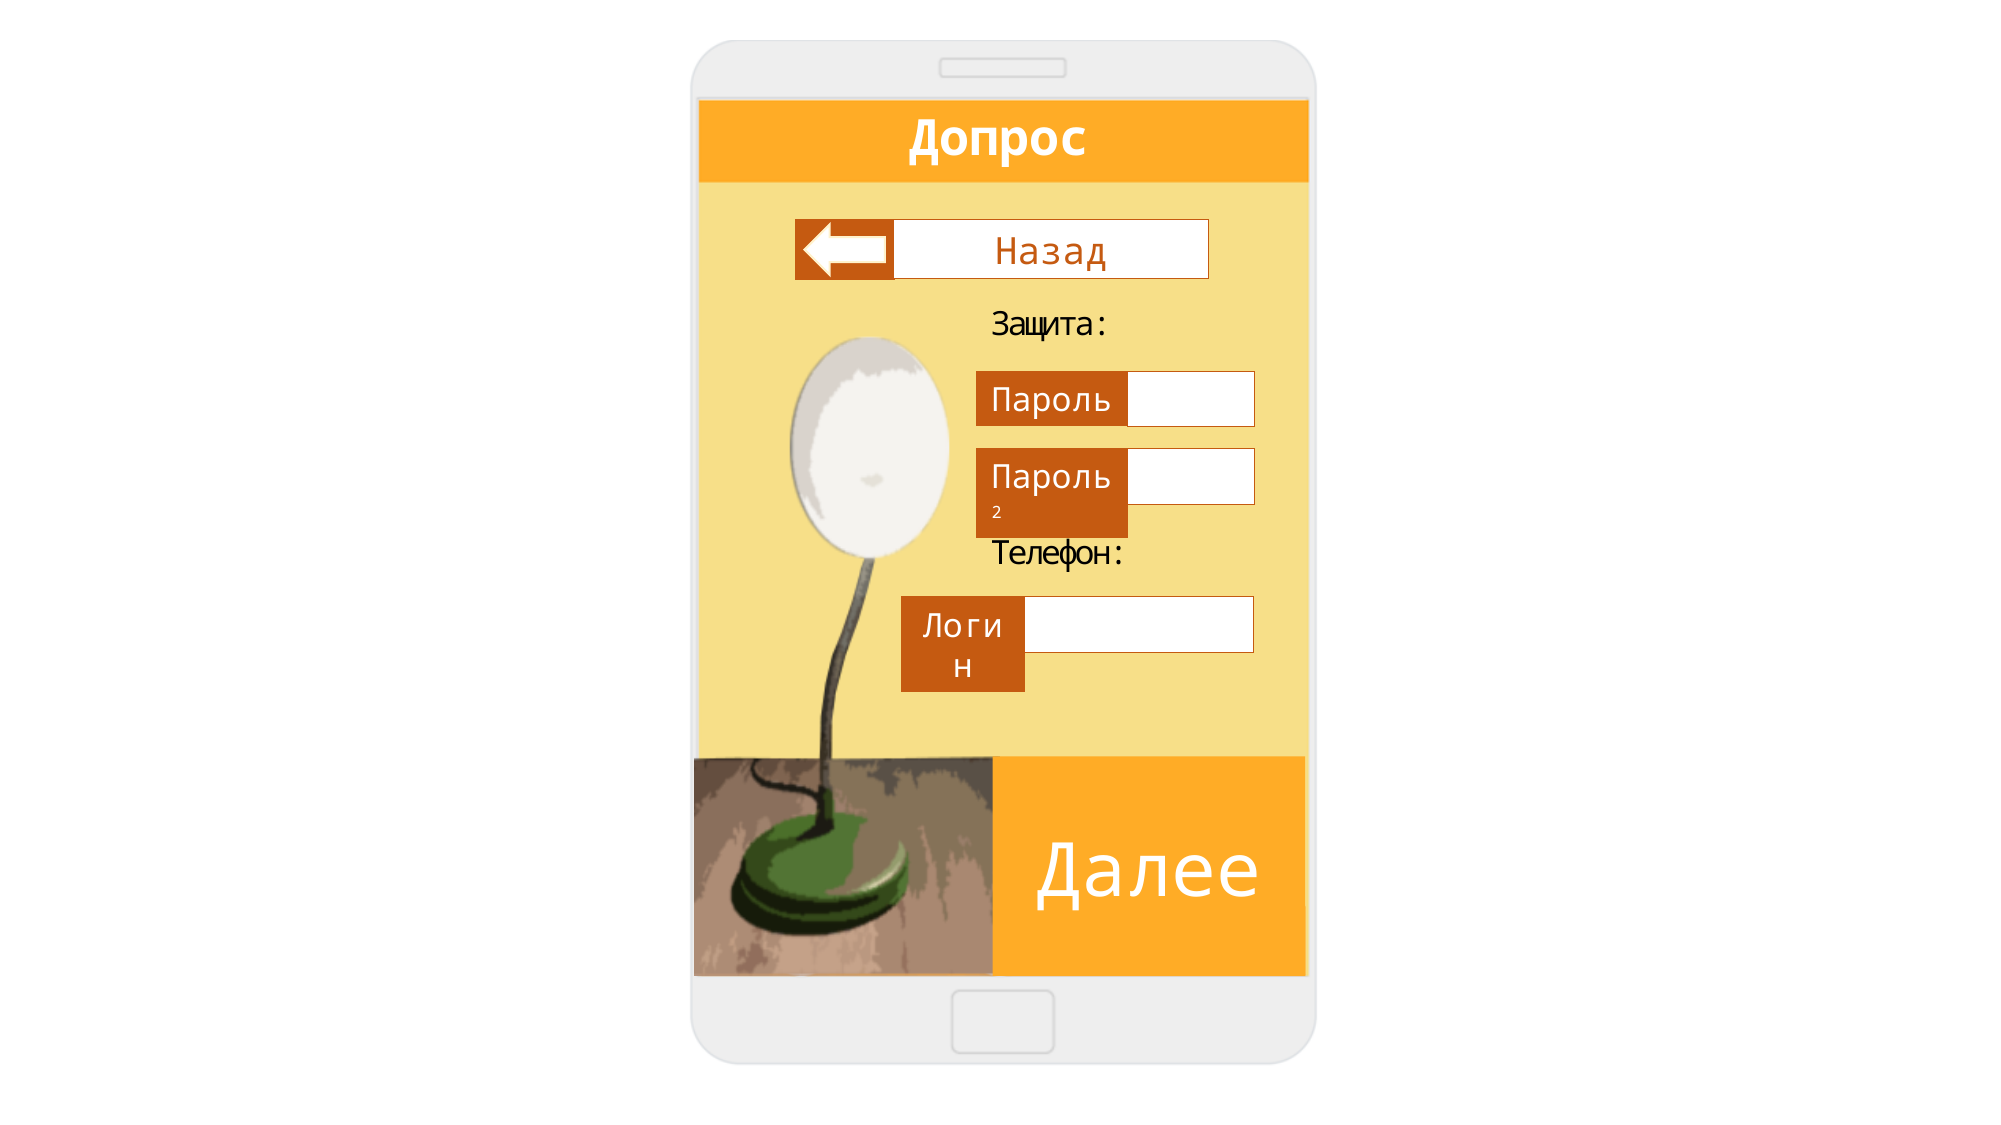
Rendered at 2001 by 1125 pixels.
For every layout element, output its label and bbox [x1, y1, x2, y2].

list [694, 300, 1000, 976]
picture [680, 40, 1326, 1073]
